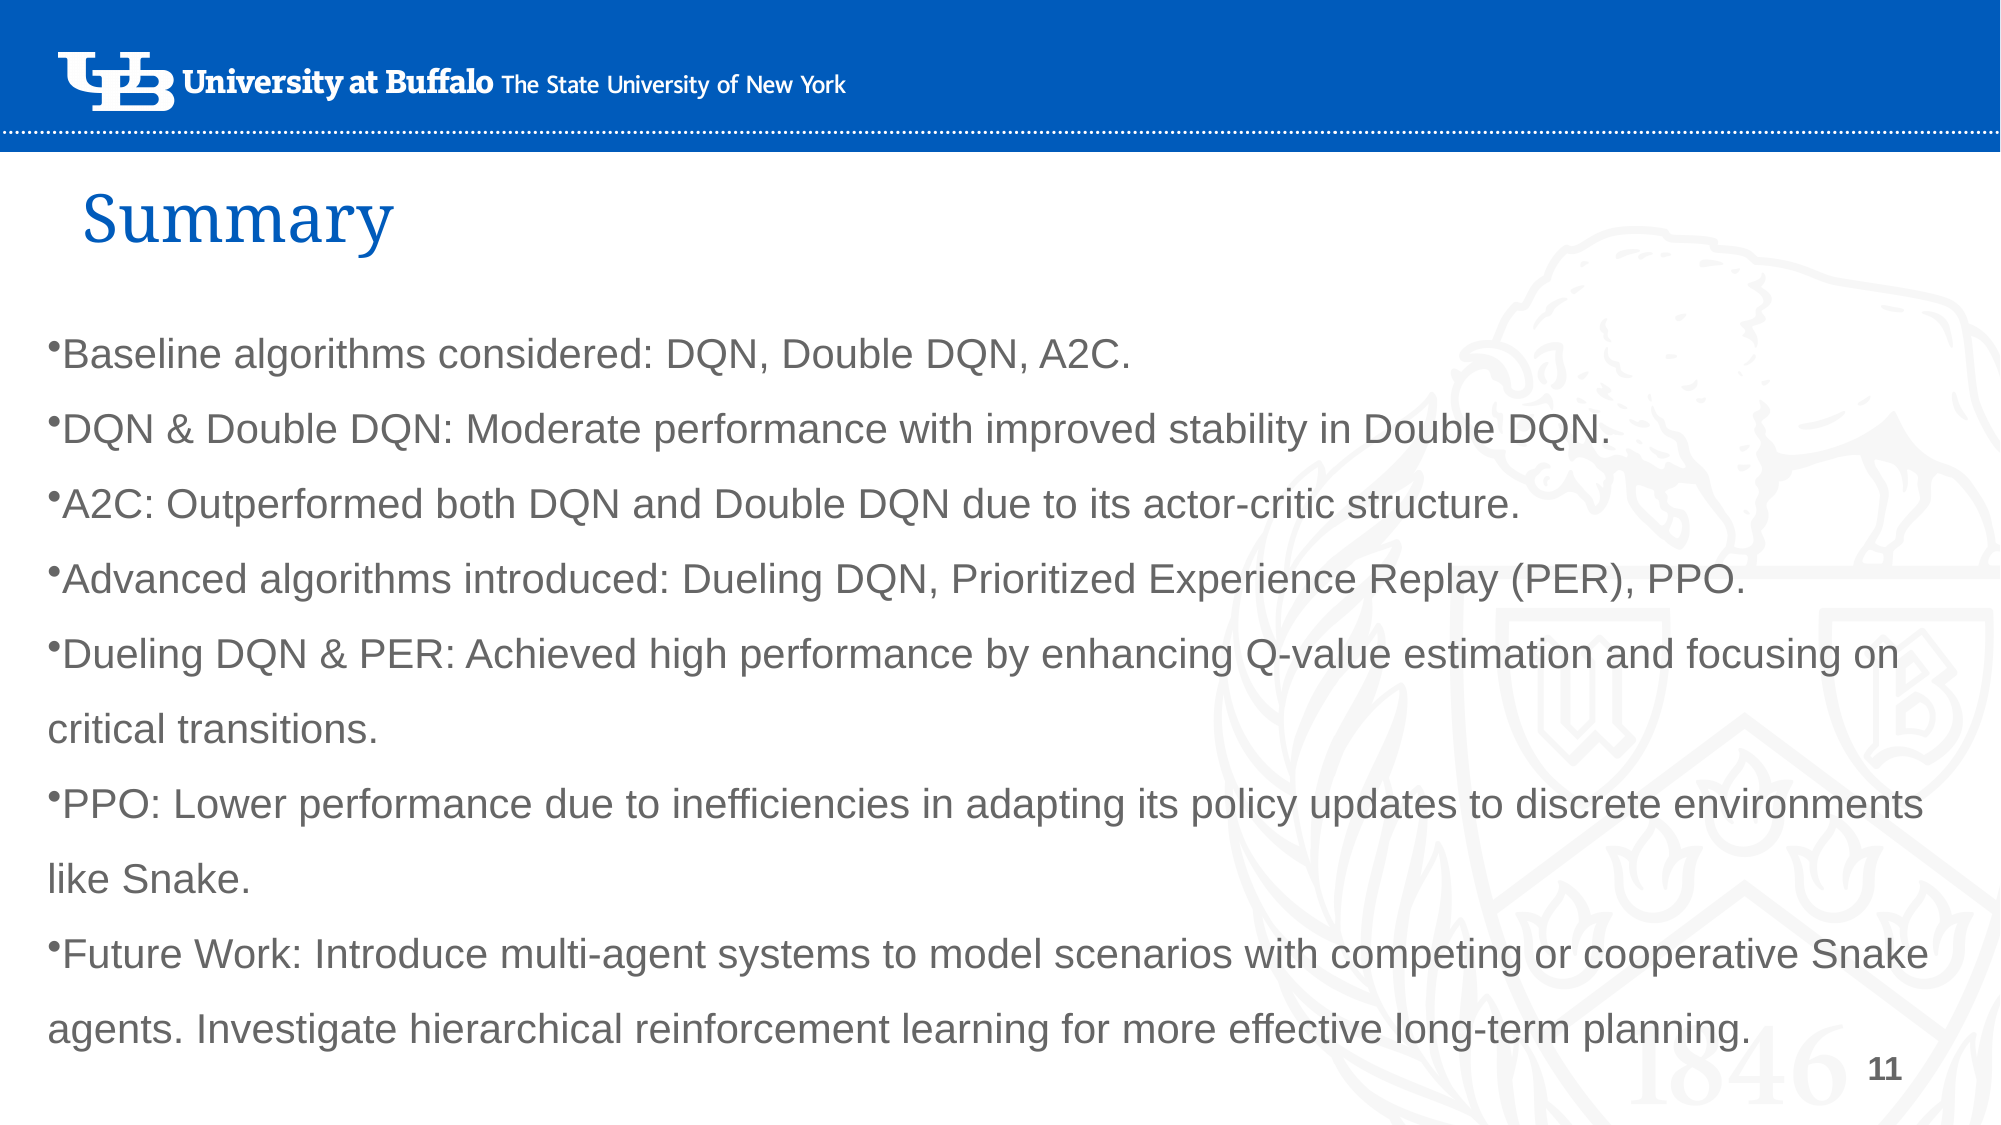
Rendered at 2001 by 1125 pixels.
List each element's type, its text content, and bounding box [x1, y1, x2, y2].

title Summary [67, 176, 1208, 265]
picture [0, 0, 2001, 1125]
text_box Baseline algorithms considered: DQN, Double DQN, A2C. DQN & Double DQN: Moderate performance with improved stability in Double DQN. A2C: Outperformed both DQN and Double DQN due to its actor-critic structure. Advanced algorithms introduced: Dueling DQN, Prioritized Experience Replay (PER), PPO. Dueling DQN & PER: Achieved high performance by enhancing Q-value estimation and focusing on critical transitions. PPO: Lower performance due to inefficiencies in adapting its policy updates to discrete environments like Snake. Future Work: Introduce multi-agent systems to model scenarios with competing or cooperative Snake agents. Investigate hierarchical reinforcement learning for more effective long-term planning. [32, 293, 2000, 1125]
